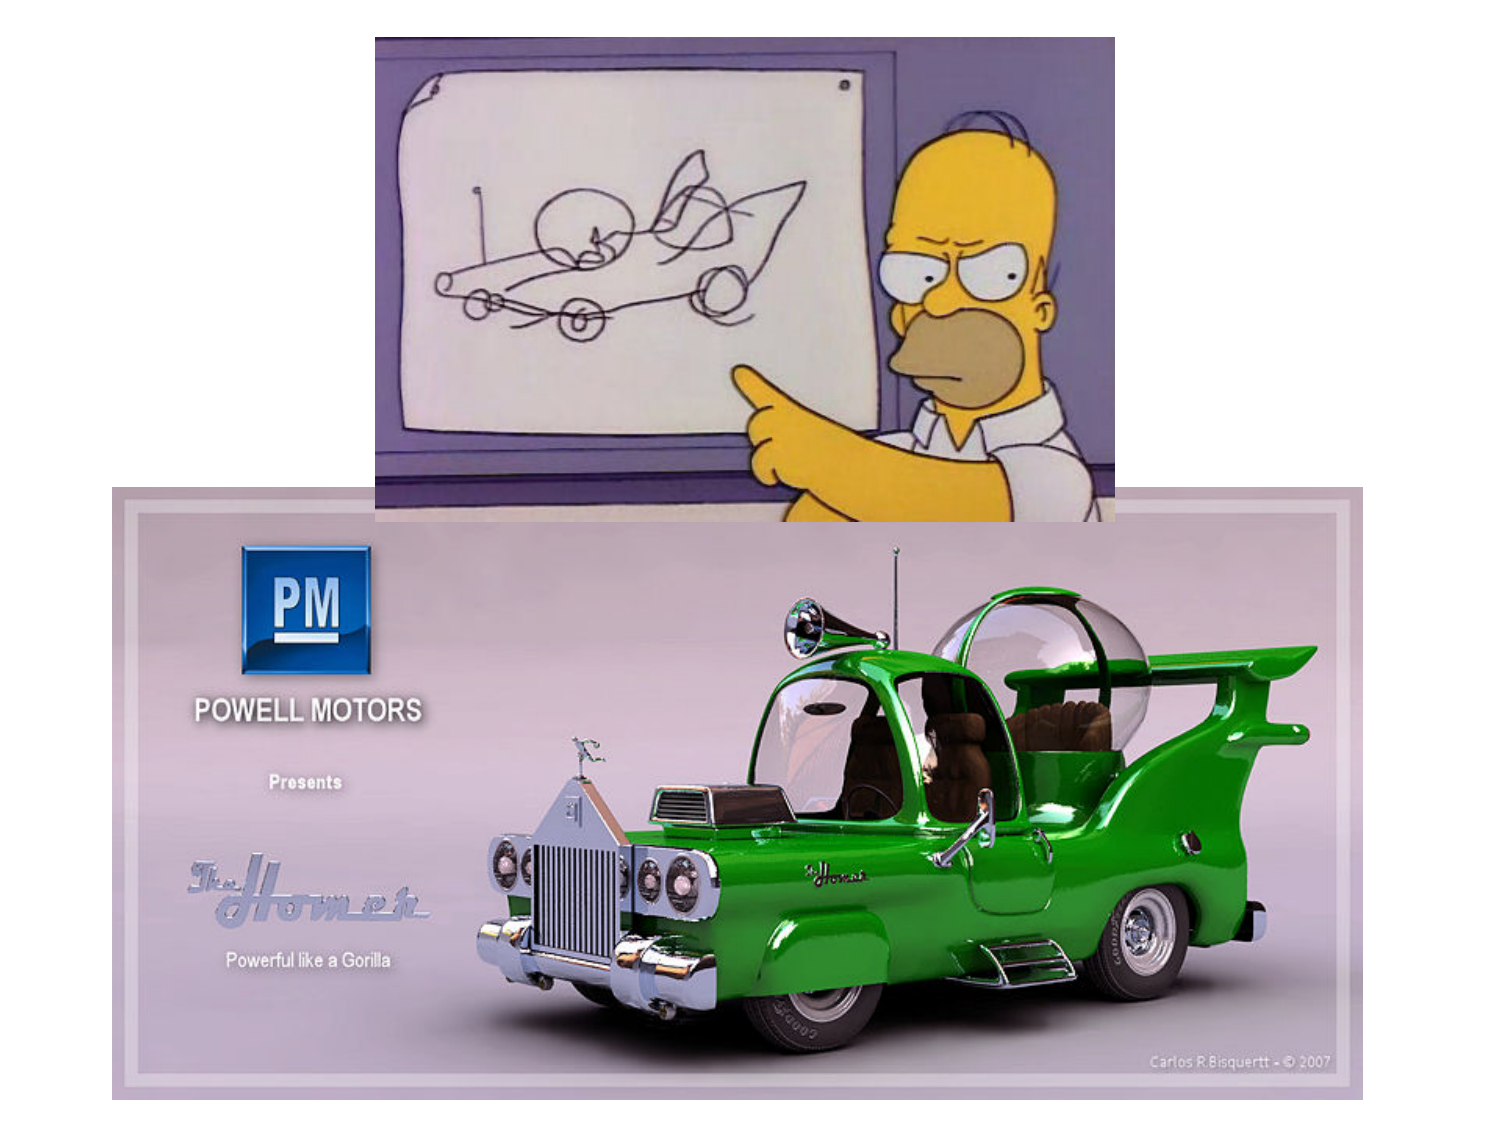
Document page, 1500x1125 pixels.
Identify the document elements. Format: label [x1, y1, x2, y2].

picture [112, 37, 1363, 1101]
